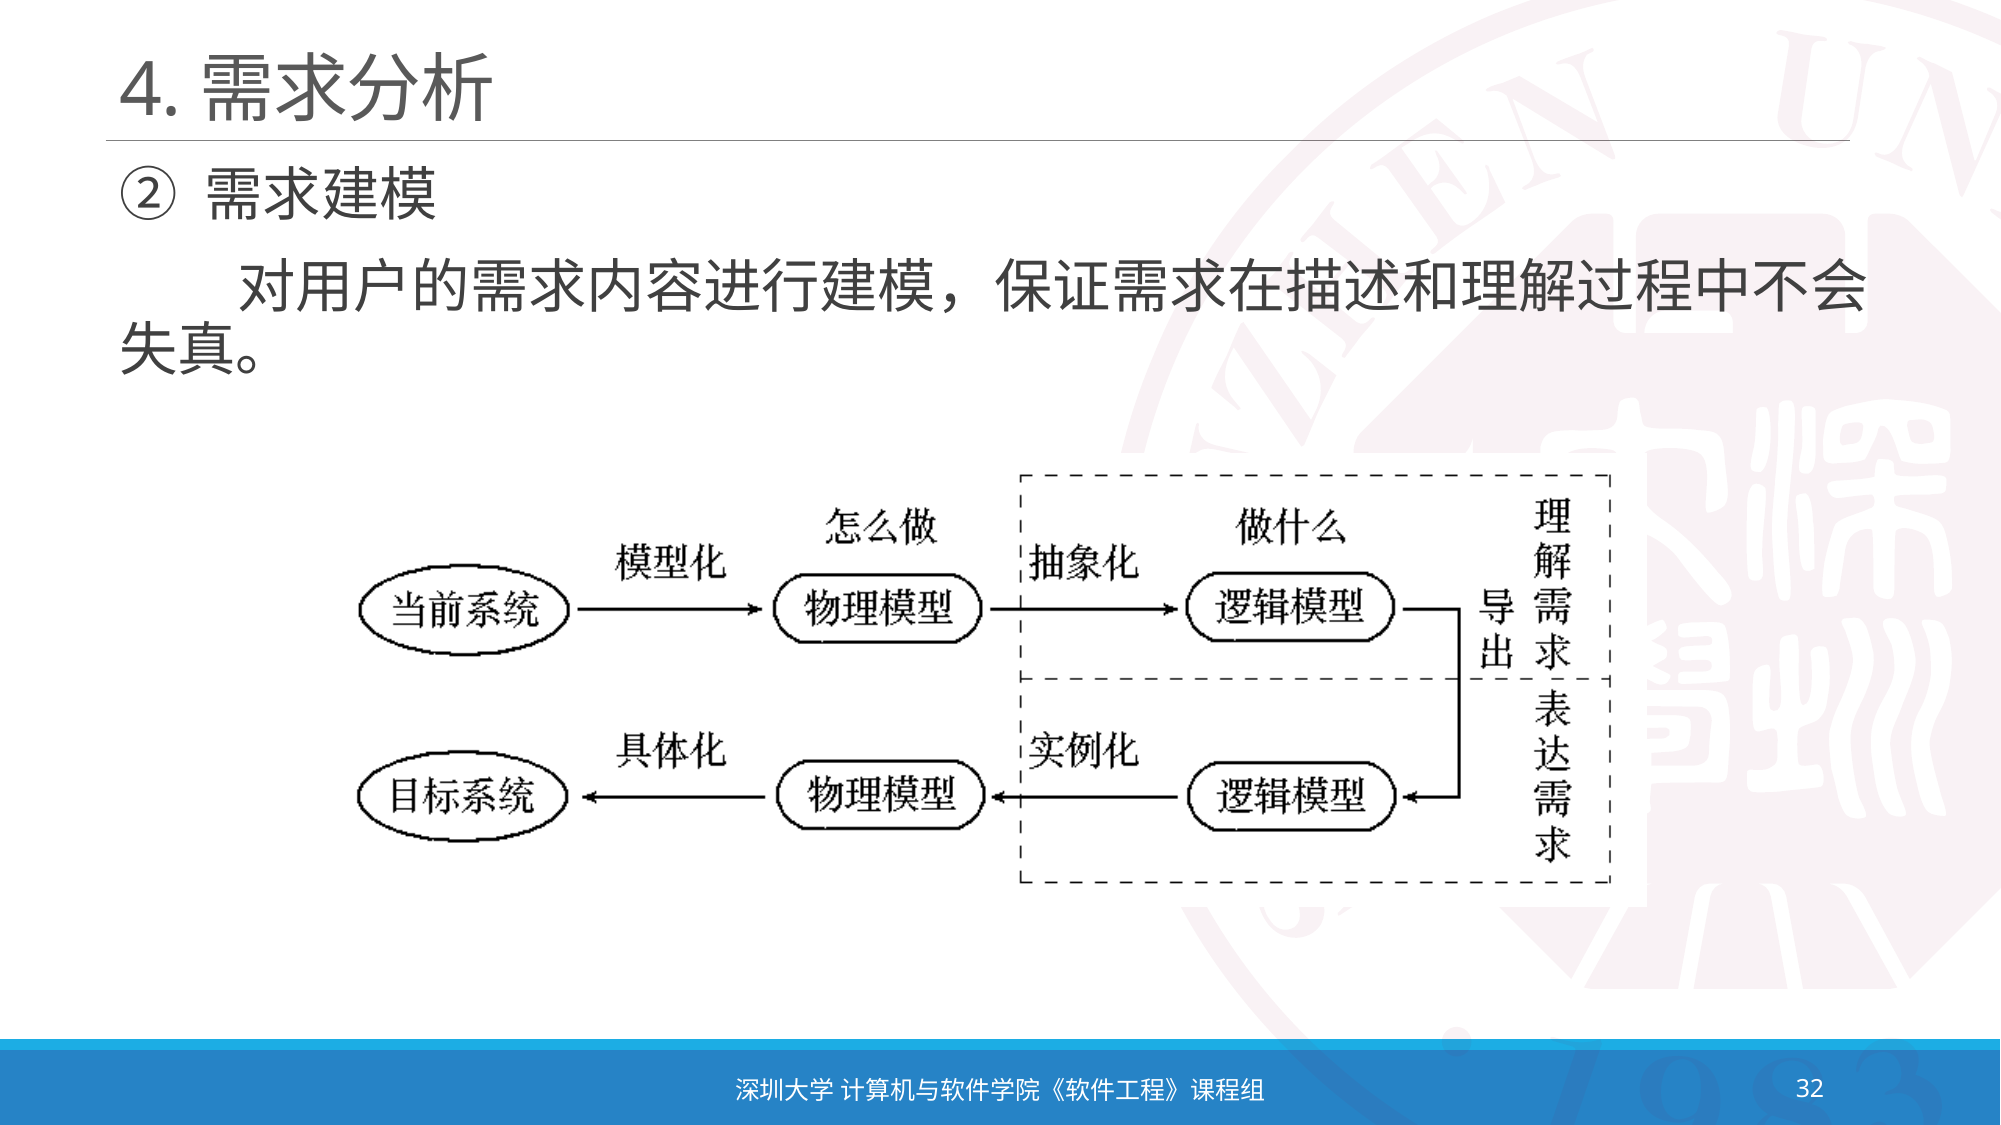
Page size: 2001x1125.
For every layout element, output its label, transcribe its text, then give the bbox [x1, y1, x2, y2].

footer 深圳大学 计算机与软件学院《软件工程》课程组 [604, 1059, 1396, 1120]
title 4.需求分析 [104, 0, 1856, 139]
list ② 需求建模 对用户的需求内容进行建模，保证需求在描述和理解过程中不会失真。 [104, 158, 1878, 1008]
slide_number 32 [1624, 1059, 1840, 1120]
picture [333, 452, 1648, 907]
